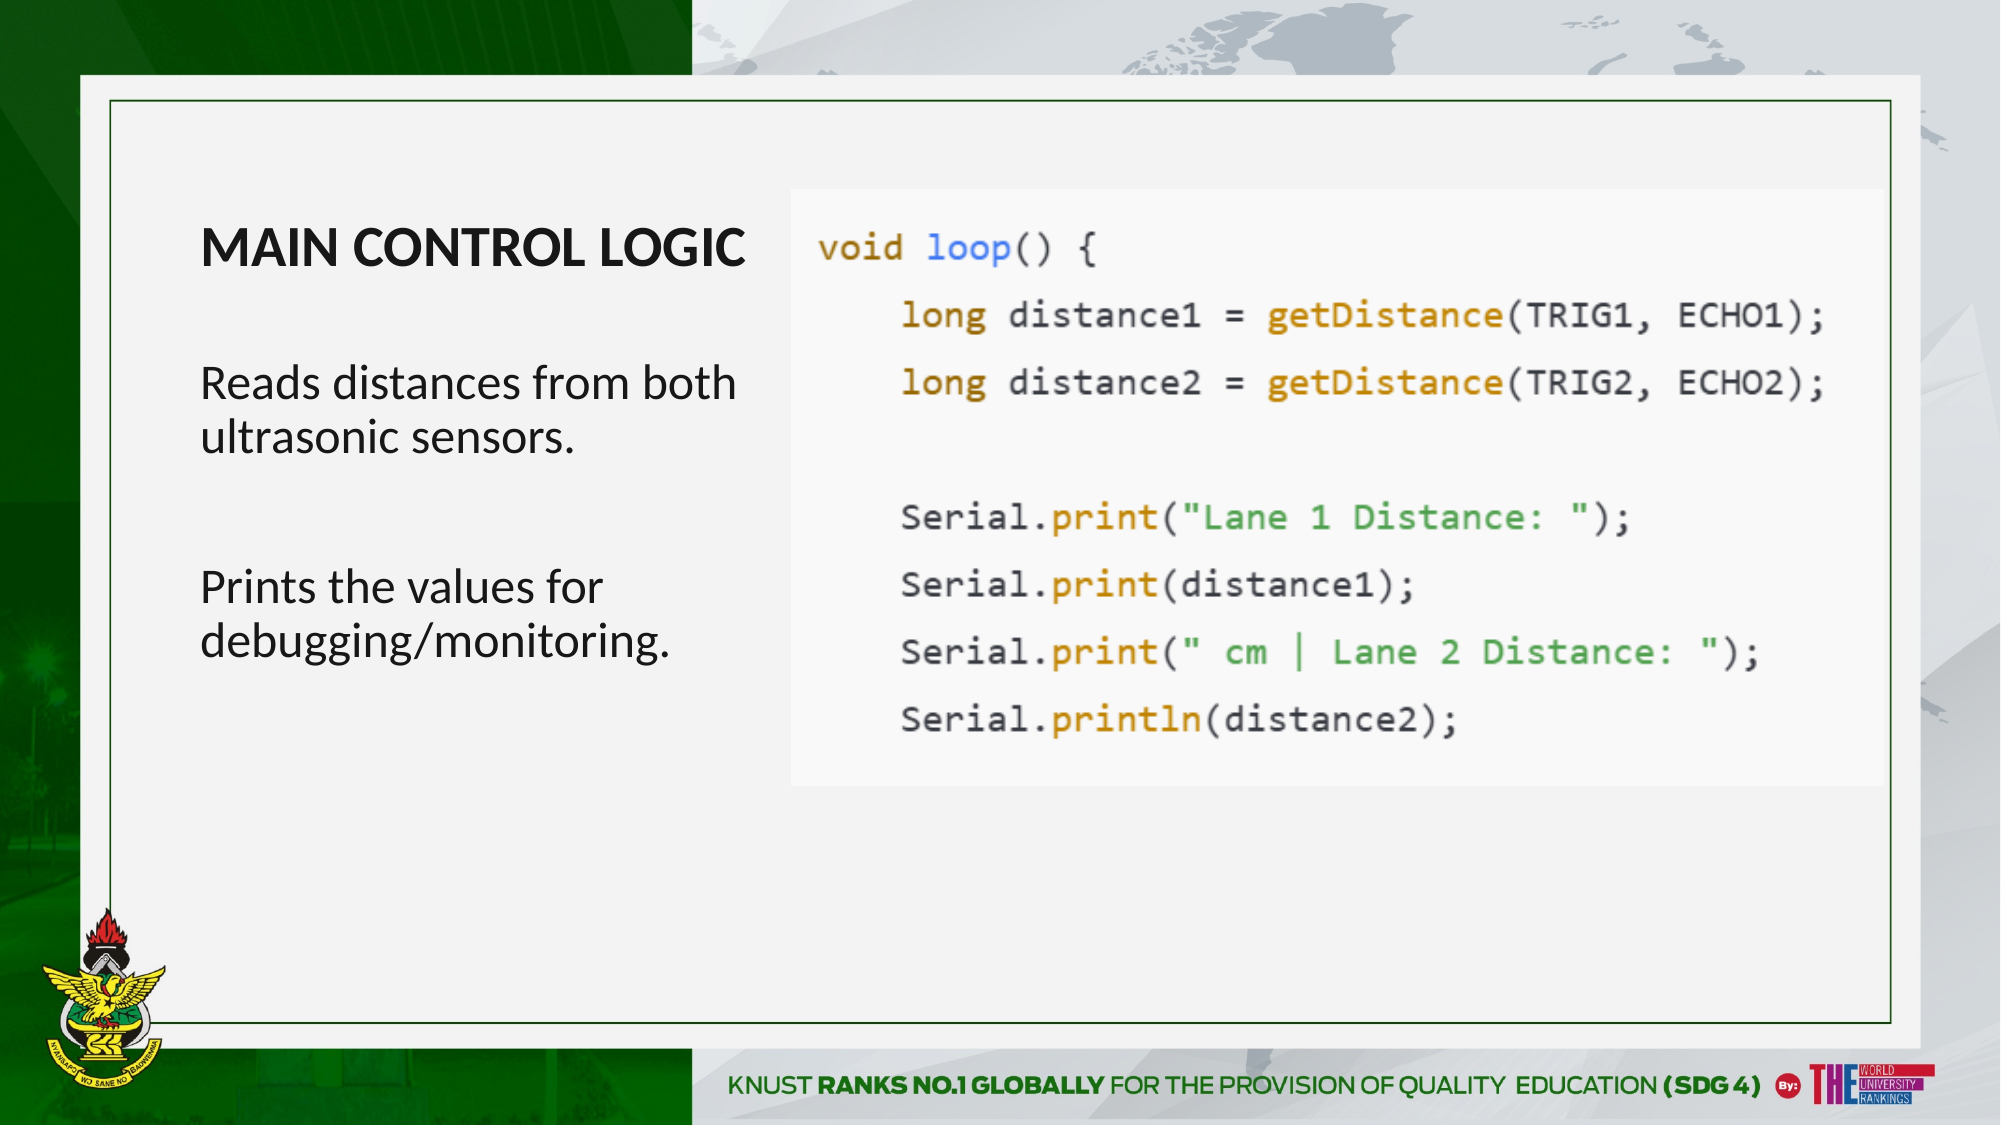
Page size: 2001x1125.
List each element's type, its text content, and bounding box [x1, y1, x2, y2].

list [791, 189, 1884, 786]
list MAIN CONTROL LOGIC Reads distances from both ultrasonic sensors. Prints the values for debugging/monitoring. [185, 208, 879, 1002]
picture [0, 0, 2001, 1125]
